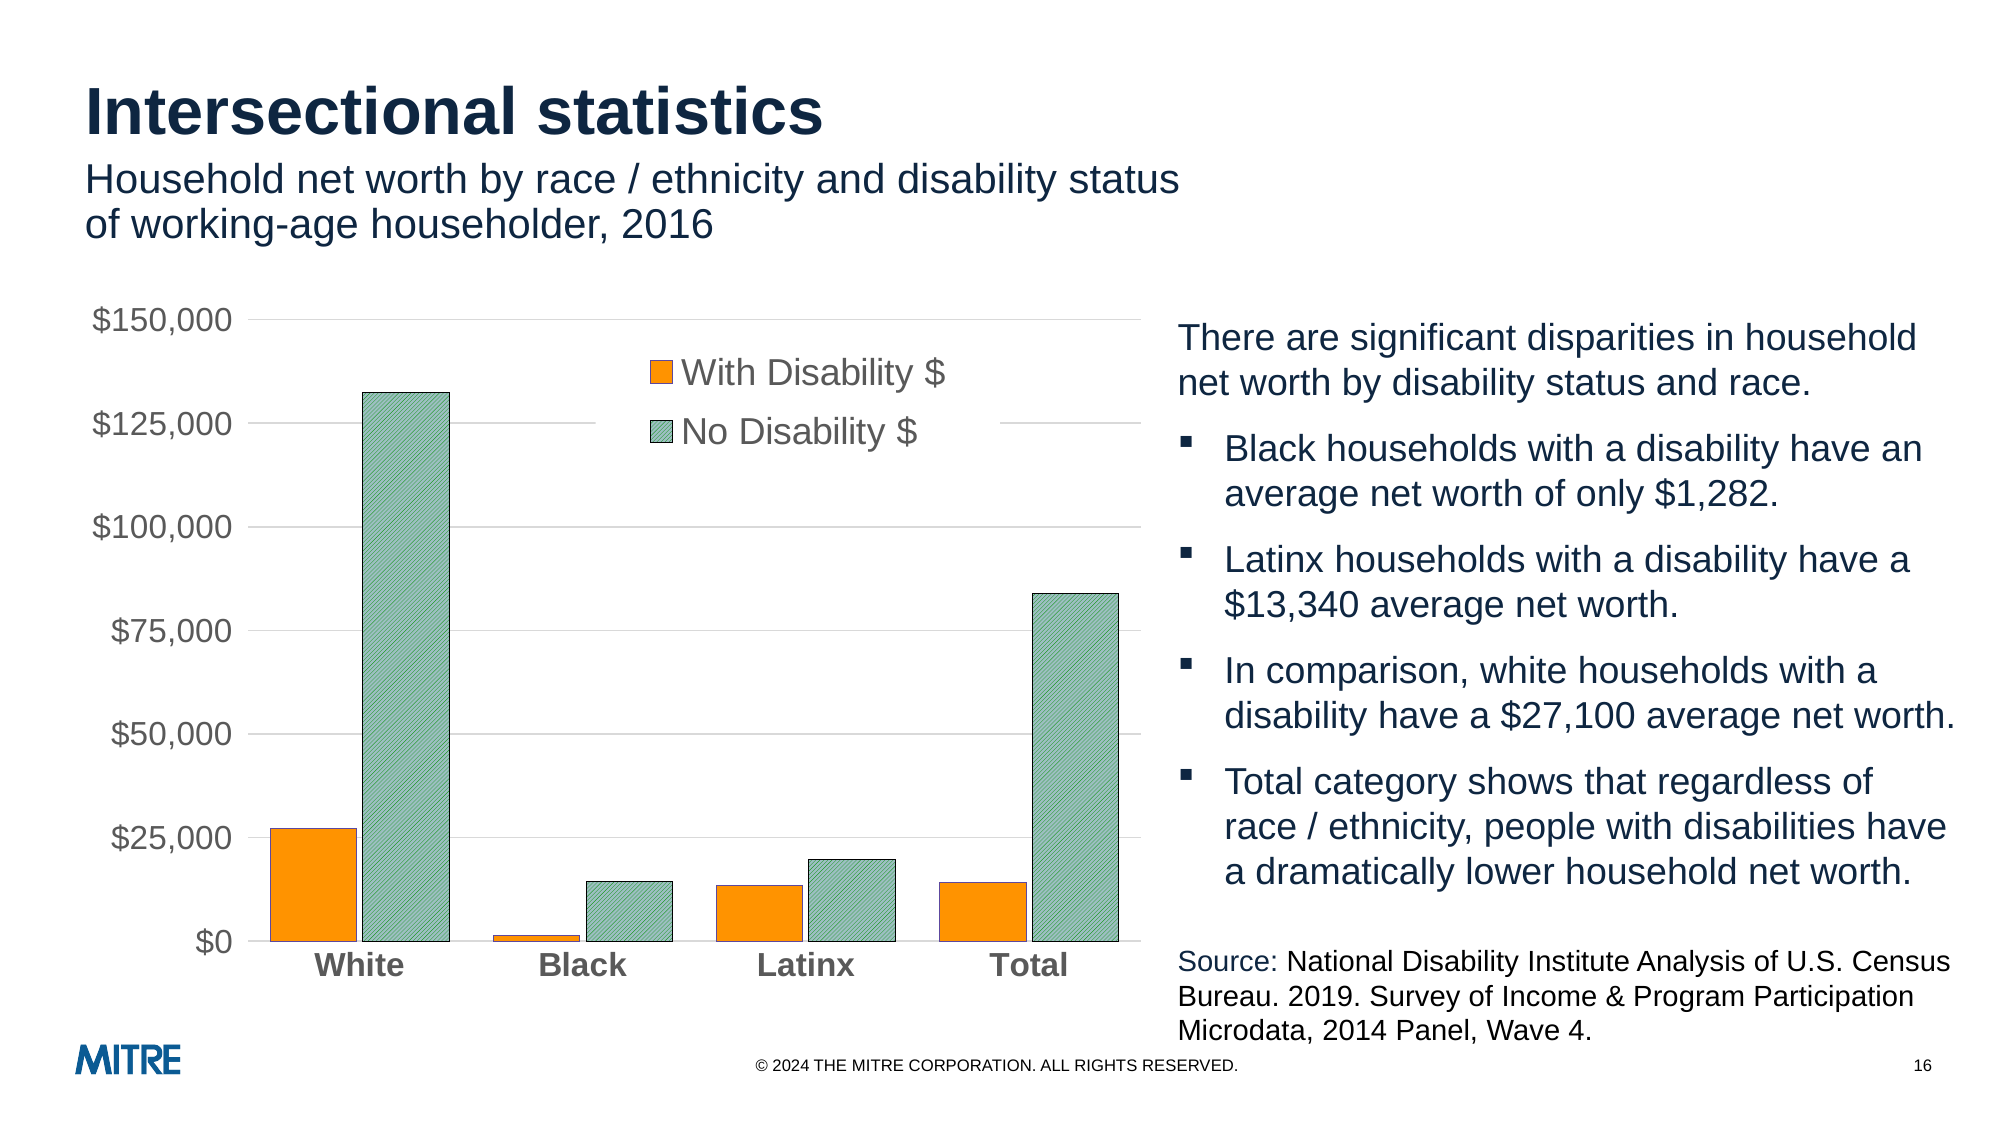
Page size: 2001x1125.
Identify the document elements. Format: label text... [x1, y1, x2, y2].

text_box There are significant disparities in household net worth by disability status and race. Black households with a disability have an average net worth of only $1,282. Latinx households with a disability have a $13,340 average net worth. In comparison, white households with a disability have a $27,100 average net worth. Total category shows that regardless of race / ethnicity, people with disabilities have a dramatically lower household net worth. Source: National Disability Institute Analysis of U.S. Census Bureau. 2019. Survey of Income & Program Participation Microdata, 2014 Panel, Wave 4. [1163, 305, 1988, 954]
footer © 2024 THE MITRE CORPORATION. ALL RIGHTS RESERVED. [276, 1050, 1724, 1080]
picture [70, 1037, 188, 1083]
title Household net worth by race / ethnicity and disability status of working-age householder, 2016 [69, 149, 1930, 240]
list Intersectional statistics [70, 60, 1932, 217]
slide_number 16 [1830, 1050, 1933, 1080]
chart [70, 287, 1163, 998]
